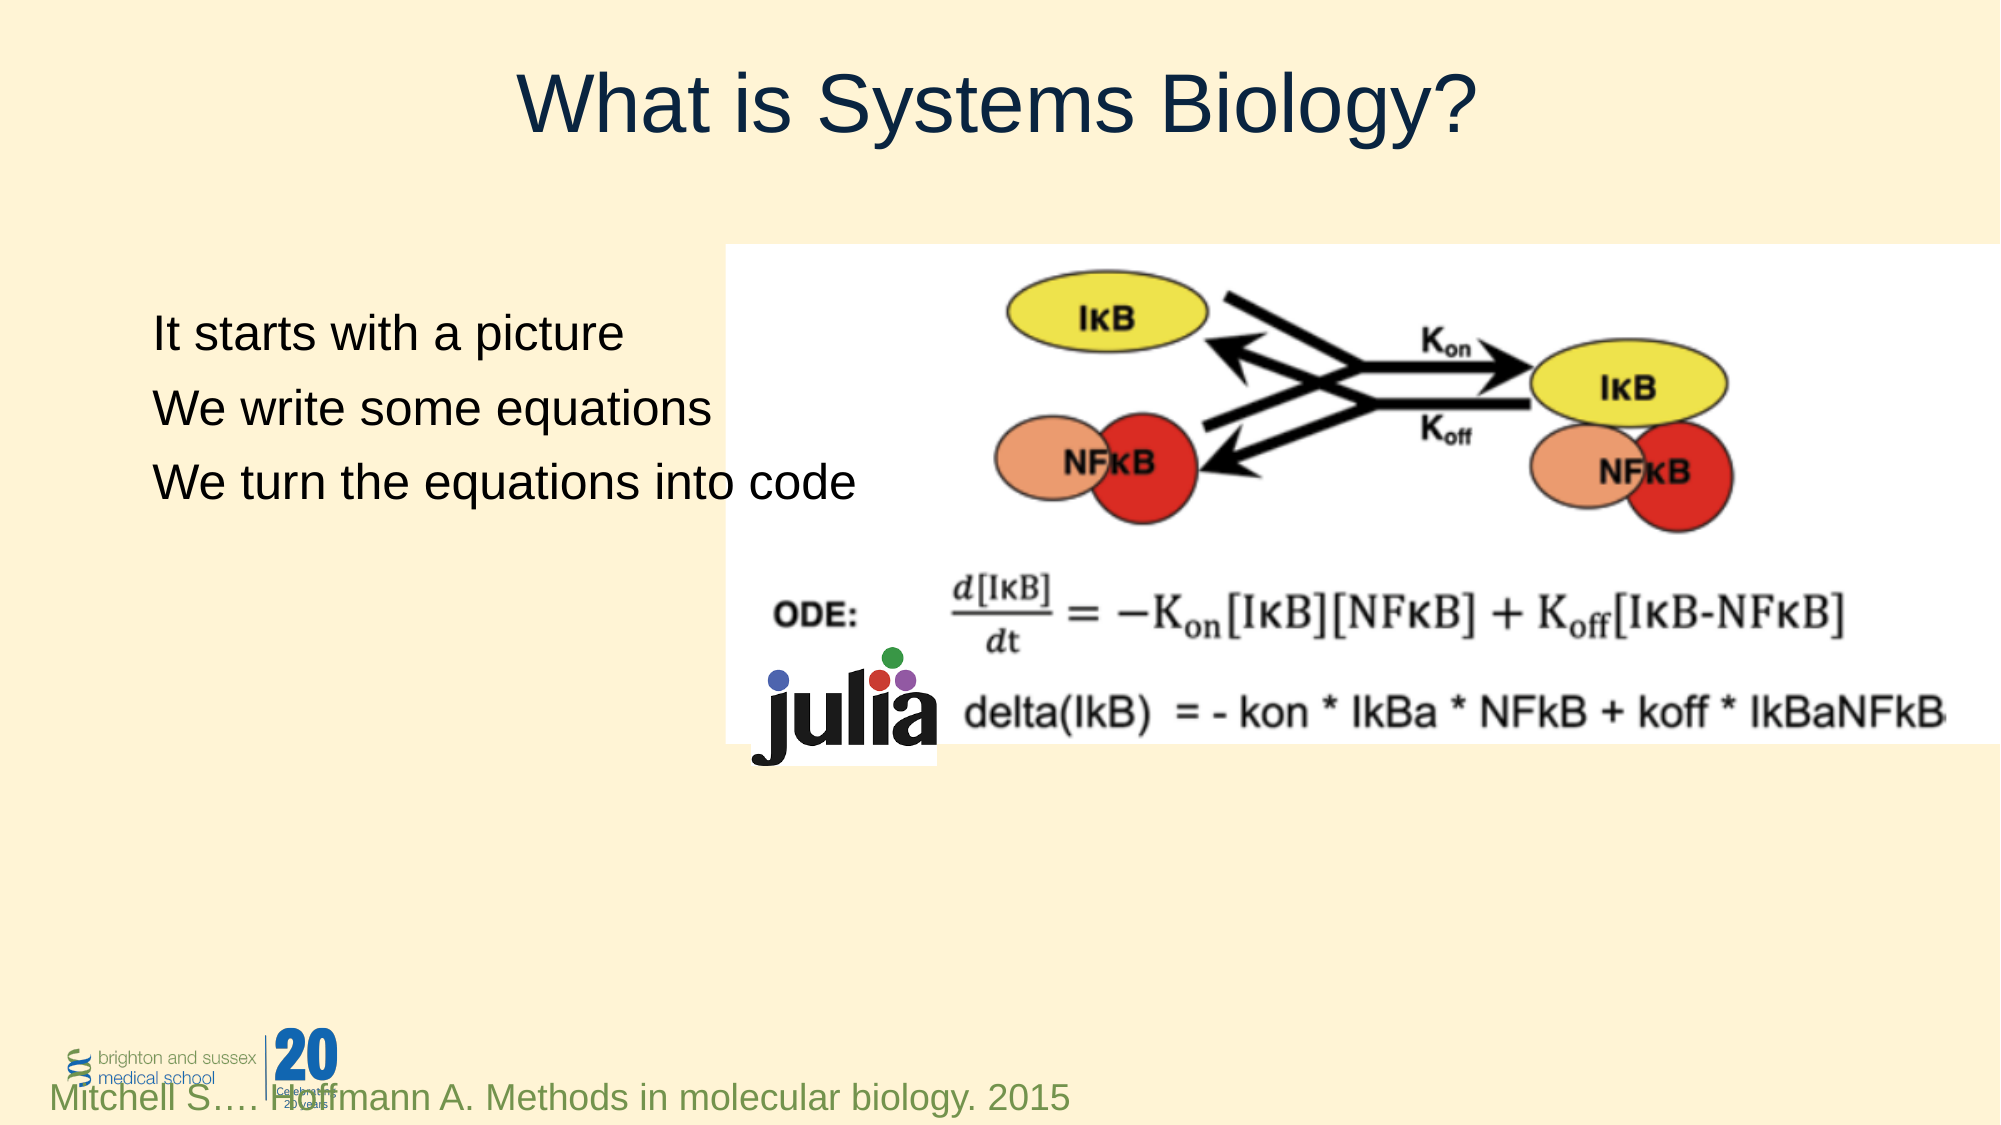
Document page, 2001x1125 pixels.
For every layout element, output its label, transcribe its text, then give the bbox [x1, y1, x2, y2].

picture [60, 1023, 344, 1065]
title What is Systems Biology? [60, 52, 1935, 184]
list It starts with a picture We write some equations We turn the equations into code [137, 299, 1863, 1014]
picture [725, 244, 2000, 766]
text_box Mitchell S…. Hoffmann A. Methods in molecular biology. 2015 [34, 1065, 1087, 1125]
